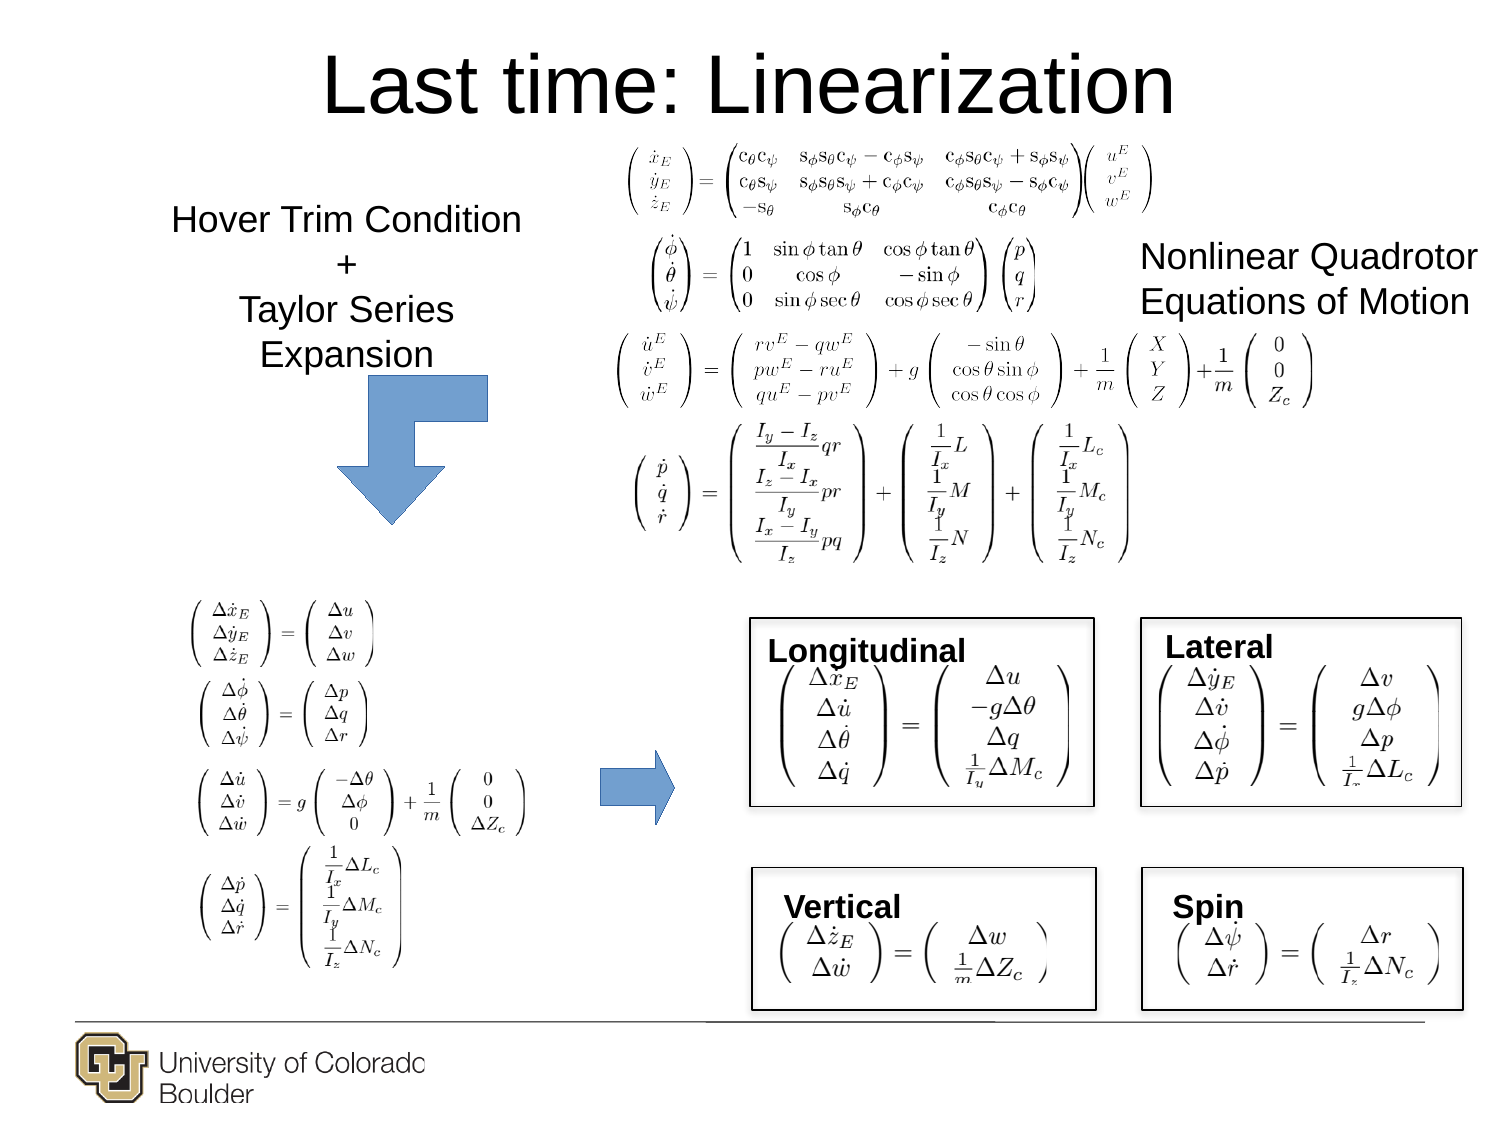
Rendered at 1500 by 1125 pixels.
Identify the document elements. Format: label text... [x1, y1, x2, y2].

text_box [616, 133, 1313, 563]
text_box Nonlinear Quadrotor Equations of Motion [1317, 224, 1500, 324]
text_box [600, 750, 675, 825]
text_box [337, 375, 488, 525]
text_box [749, 617, 1464, 1011]
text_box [191, 599, 525, 968]
title Last time: Linearization [75, 26, 1425, 134]
text_box Hover Trim Condition + Taylor Series Expansion [131, 187, 562, 328]
